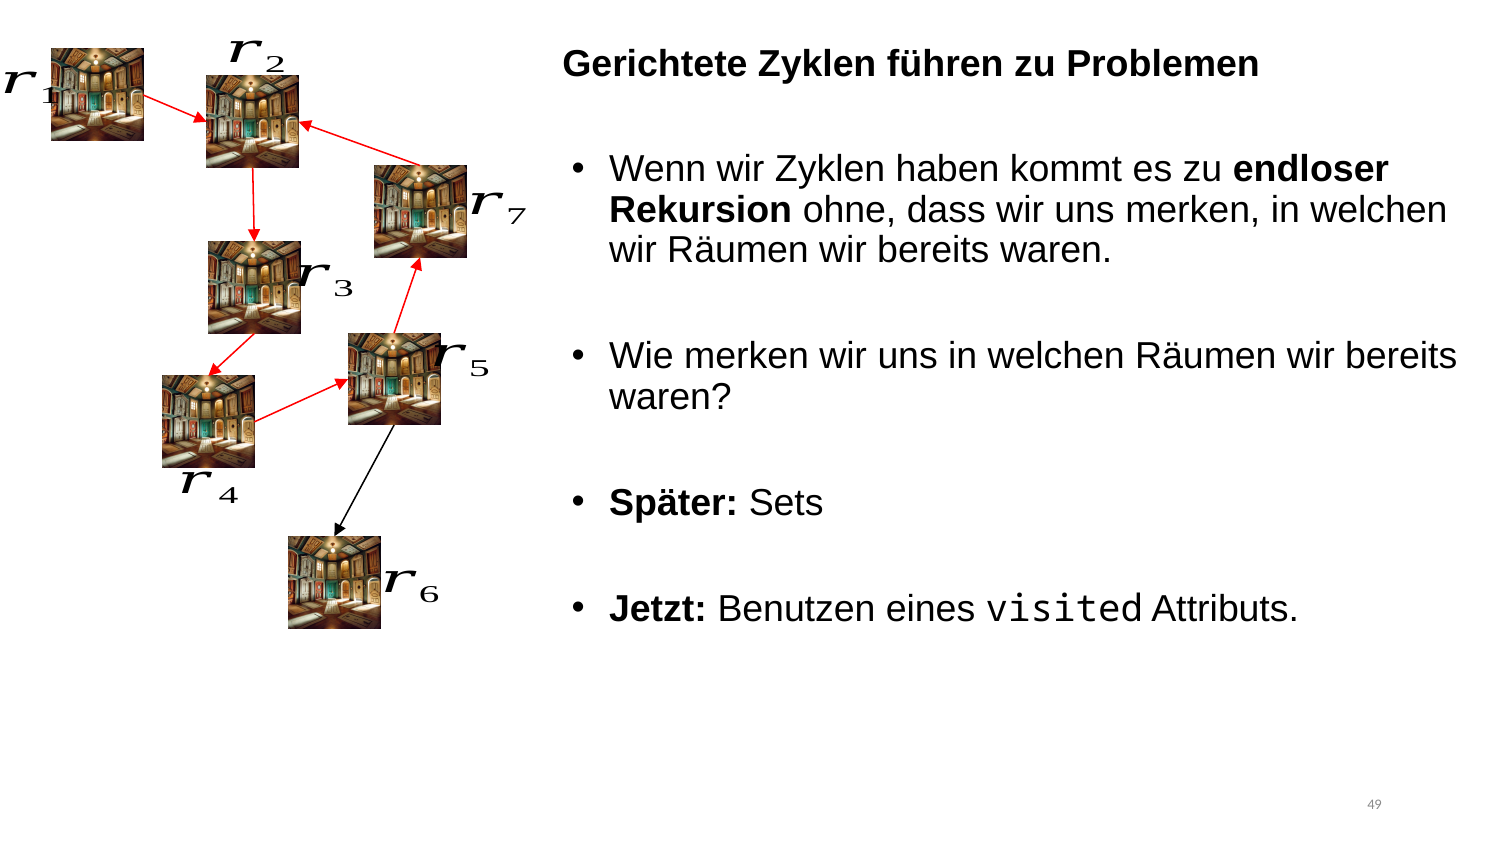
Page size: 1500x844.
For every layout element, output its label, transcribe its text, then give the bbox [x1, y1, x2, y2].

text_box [334, 424, 395, 537]
text_box Gerichtete Zyklen führen zu Problemen Wenn wir Zyklen haben kommt es zu endloser Rekursion ohne, dass wir uns merken, in welchen wir Räumen wir bereits waren. Wie merken wir uns in welchen Räumen wir bereits waren? Später: Sets Jetzt: Benutzen eines visited Attributs. [547, 36, 1478, 789]
picture [373, 165, 467, 258]
picture [162, 375, 255, 469]
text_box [208, 333, 255, 377]
picture [208, 241, 301, 334]
picture [288, 536, 381, 629]
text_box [142, 94, 207, 123]
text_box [254, 378, 349, 423]
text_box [298, 121, 421, 166]
picture [50, 48, 144, 142]
picture [347, 332, 441, 426]
picture [206, 75, 299, 169]
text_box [393, 257, 421, 334]
slide_number 49 [1059, 782, 1397, 827]
